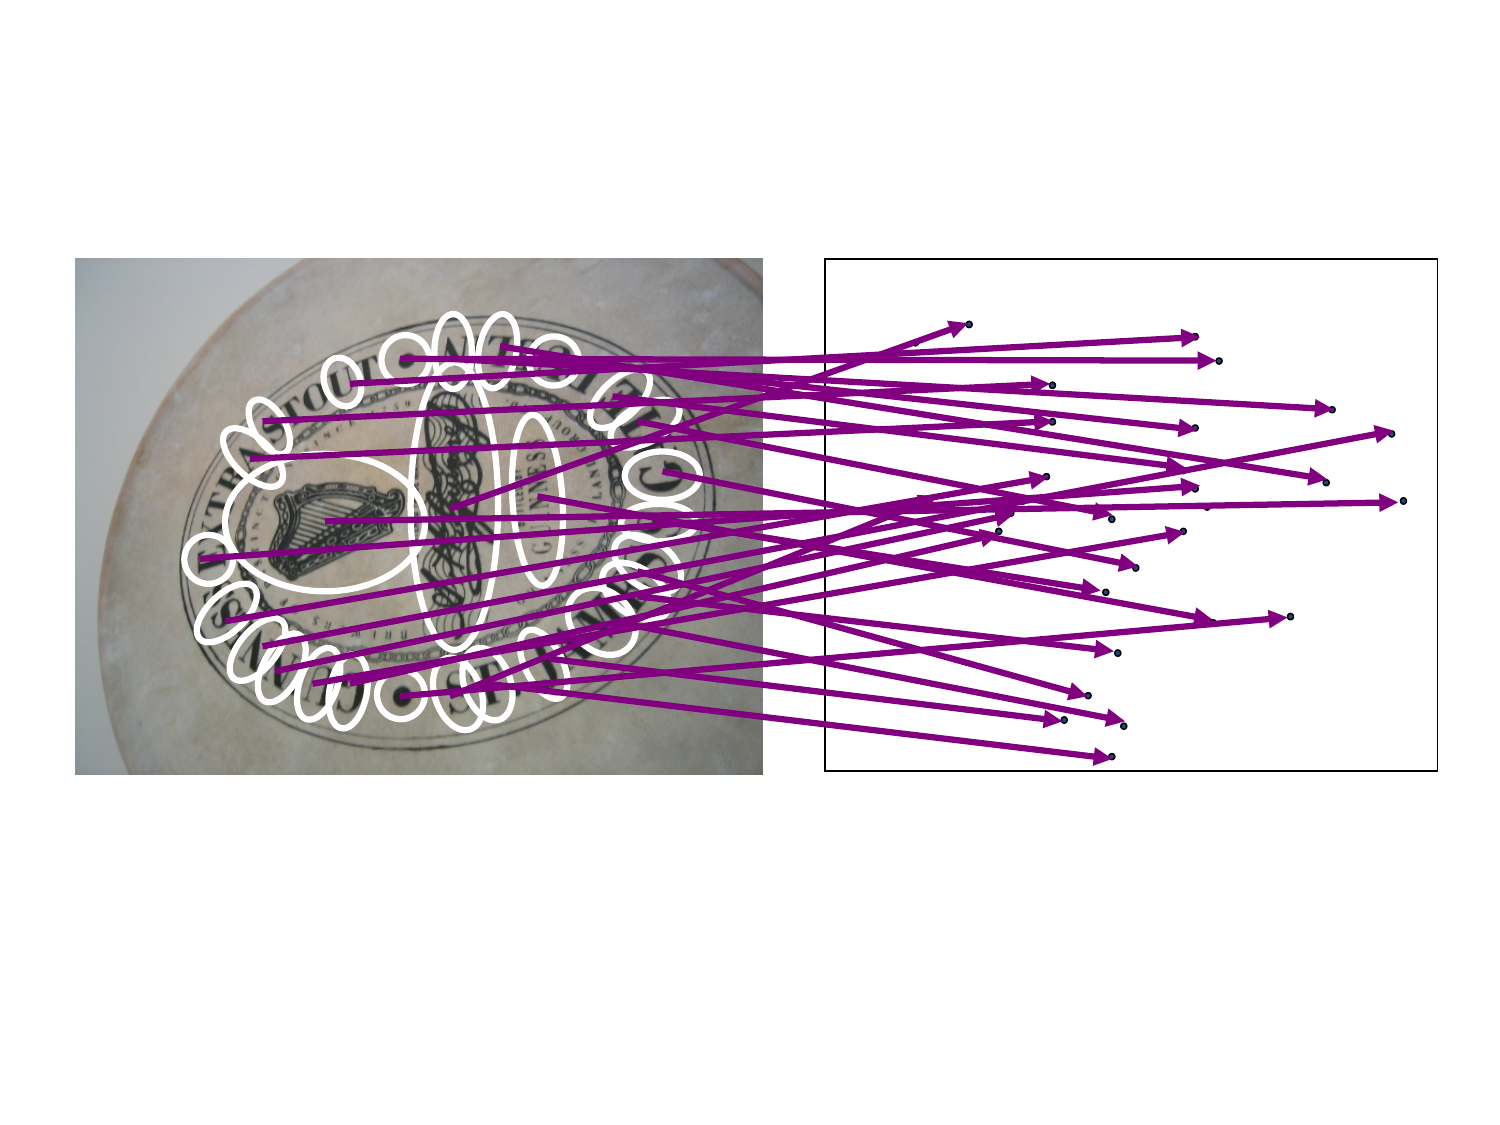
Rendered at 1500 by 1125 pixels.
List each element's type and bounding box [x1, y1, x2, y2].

text_box [199, 322, 1399, 760]
text_box [184, 313, 701, 732]
text_box [824, 258, 1438, 772]
picture [74, 258, 763, 776]
text_box [1397, 321, 1407, 760]
